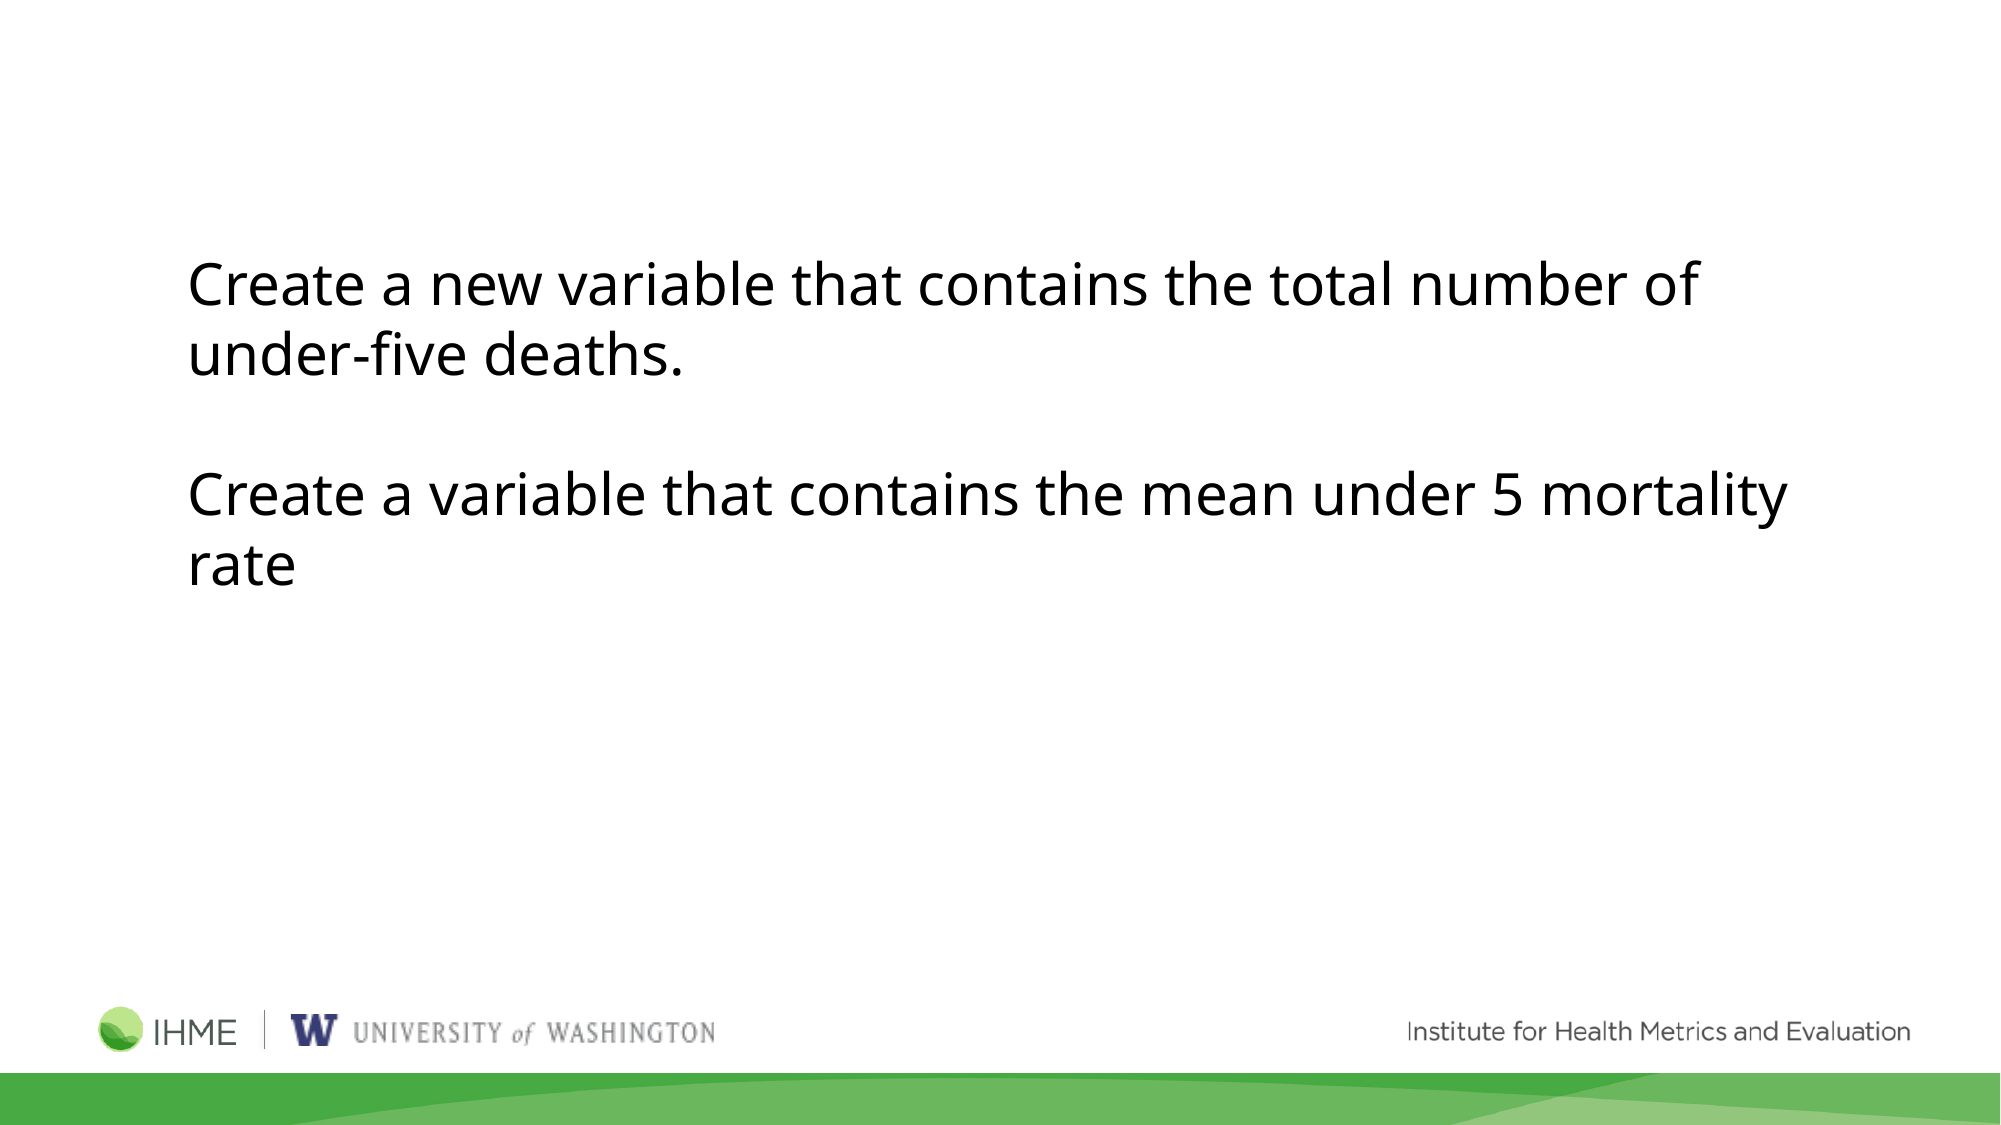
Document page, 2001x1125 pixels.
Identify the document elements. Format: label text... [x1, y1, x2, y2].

picture [0, 1073, 2001, 1125]
text_box Create a new variable that contains the total number of under-five deaths. Create a variable that contains the mean under 5 mortality rate [172, 239, 1866, 605]
picture [98, 1006, 236, 1052]
picture [1399, 1013, 1916, 1046]
